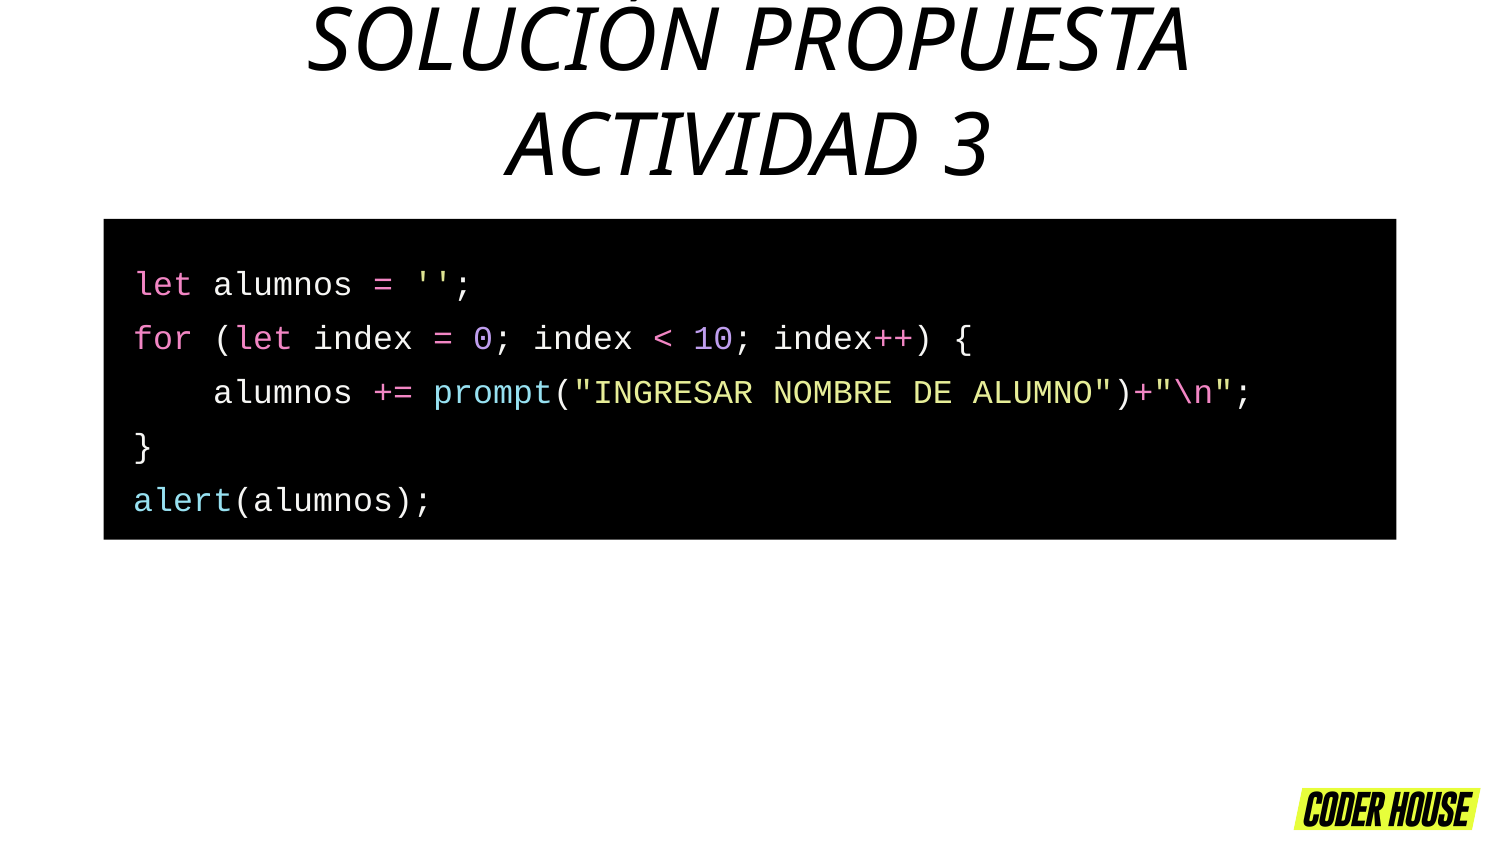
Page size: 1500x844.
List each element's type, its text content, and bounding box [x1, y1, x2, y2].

text_box let alumnos = ''; for (let index = 0; index < 10; index++) { alumnos += prompt("INGRESAR NOMBRE DE ALUMNO")+"\n"; } alert(alumnos); [103, 218, 1397, 540]
text_box SOLUCIÓN PROPUESTA ACTIVIDAD 3 [109, 7, 1391, 170]
picture [1289, 781, 1485, 837]
